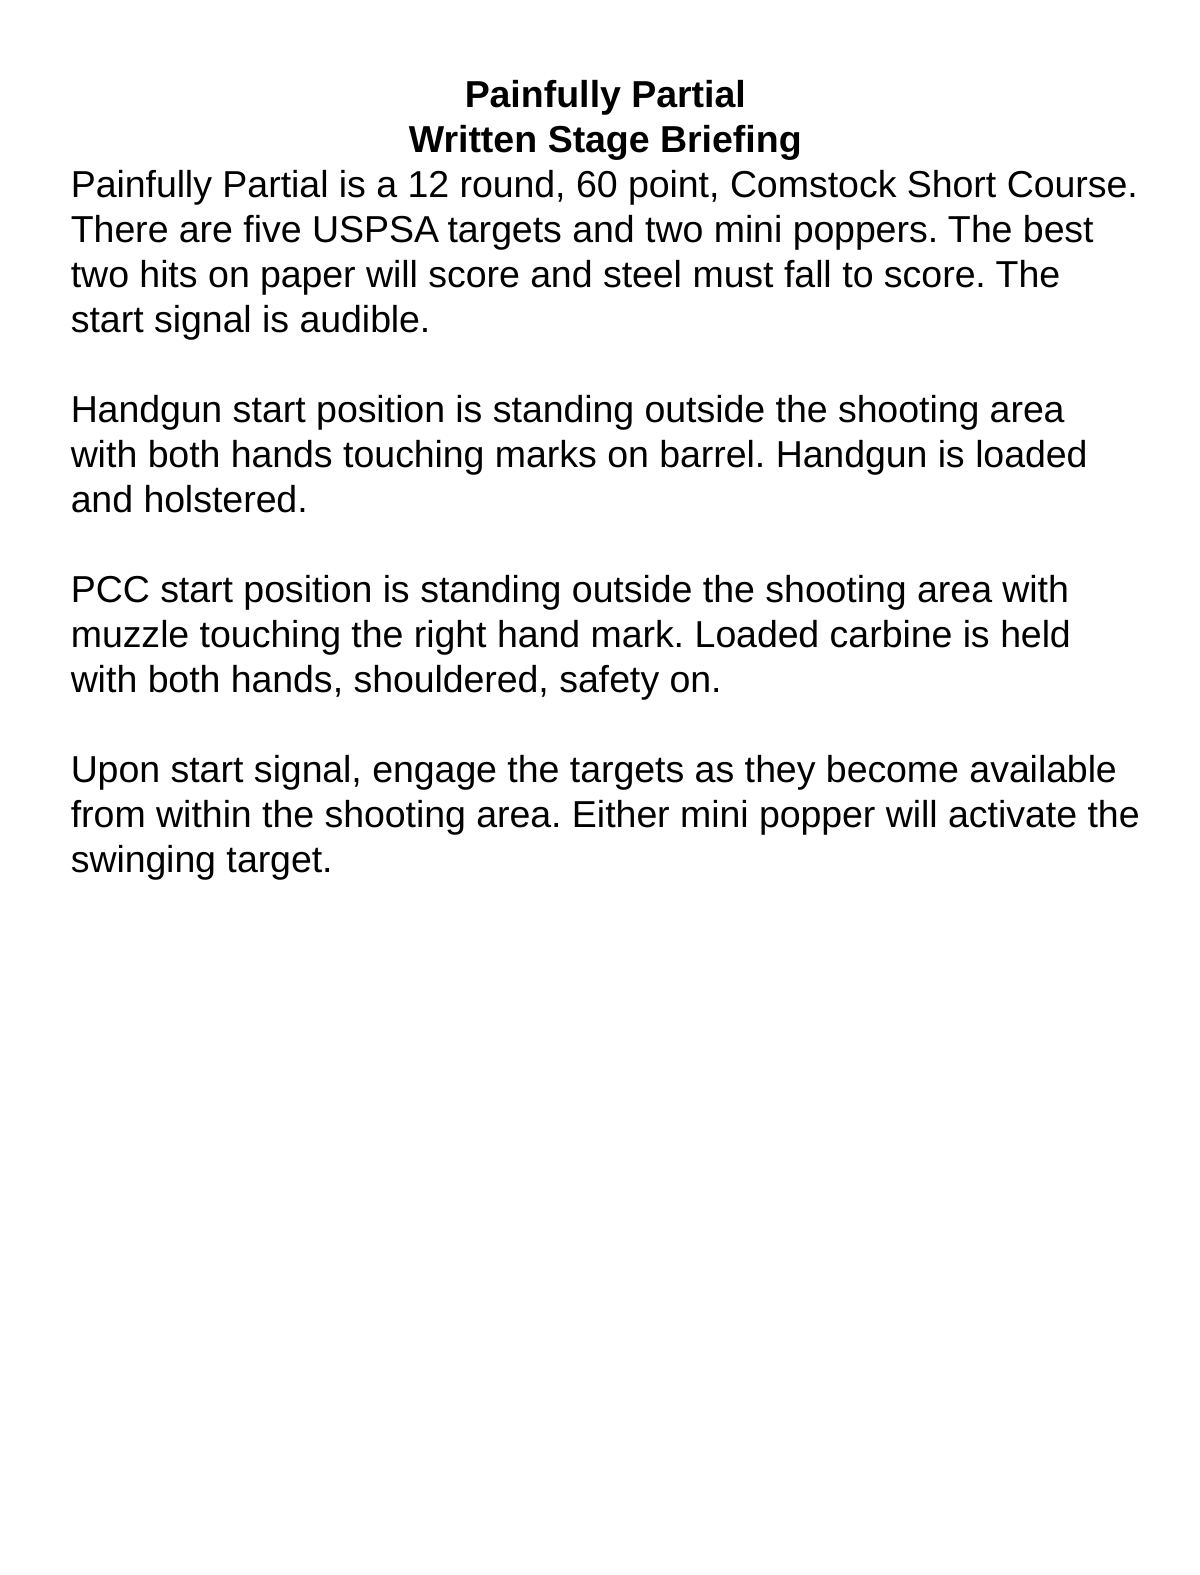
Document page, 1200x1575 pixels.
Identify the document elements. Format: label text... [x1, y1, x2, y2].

text_box Painfully Partial Written Stage Briefing Painfully Partial is a 12 round, 60 point, Comstock Short Course. There are five USPSA targets and two mini poppers. The best two hits on paper will score and steel must fall to score. The start signal is audible. Handgun start position is standing outside the shooting area with both hands touching marks on barrel. Handgun is loaded and holstered. PCC start position is standing outside the shooting area with muzzle touching the right hand mark. Loaded carbine is held with both hands, shouldered, safety on. Upon start signal, engage the targets as they become available from within the shooting area. Either mini popper will activate the swinging target. [56, 63, 1156, 888]
